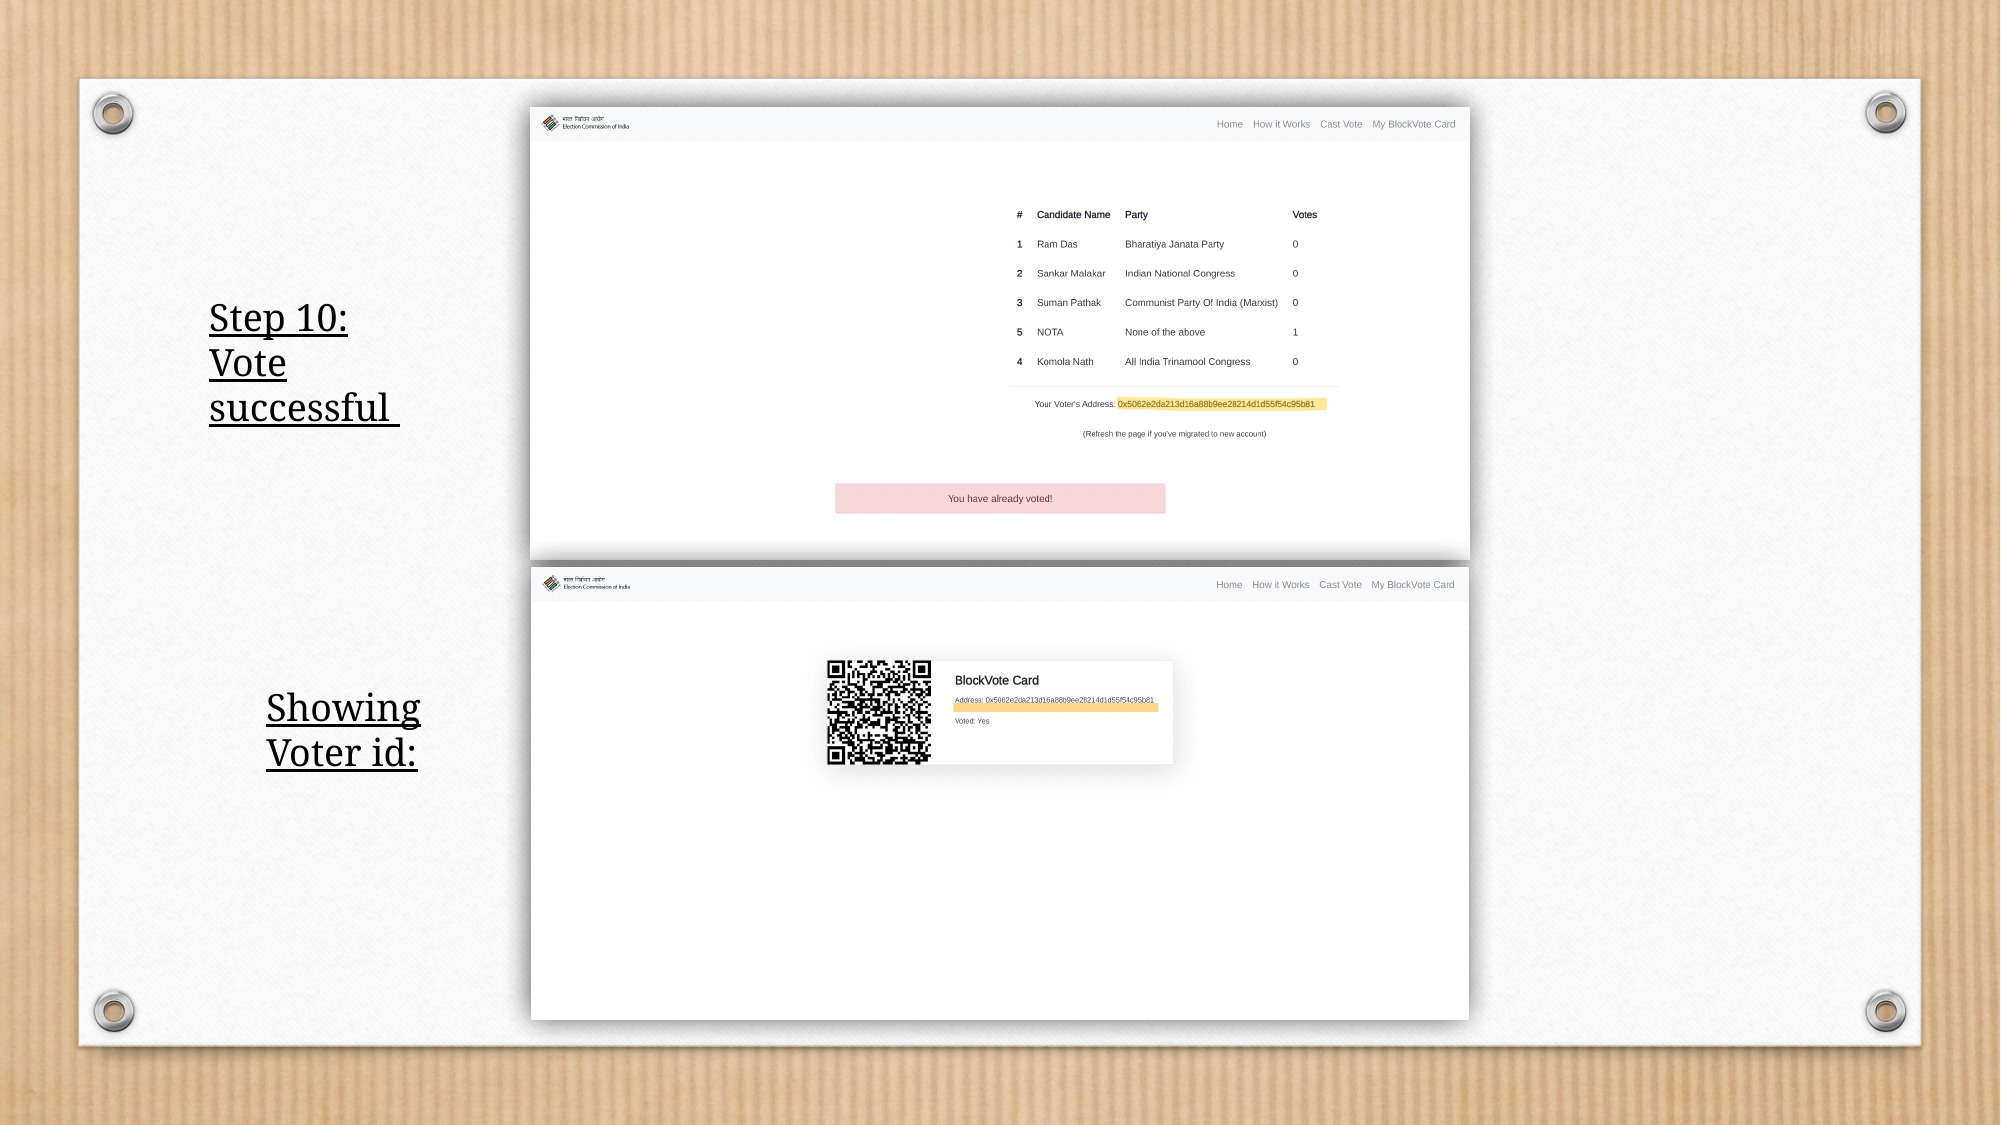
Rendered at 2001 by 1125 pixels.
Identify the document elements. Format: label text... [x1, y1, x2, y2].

text_box Step 10: Vote successful [194, 286, 464, 437]
text_box Showing Voter id: [251, 676, 464, 782]
picture [0, 0, 2001, 1125]
